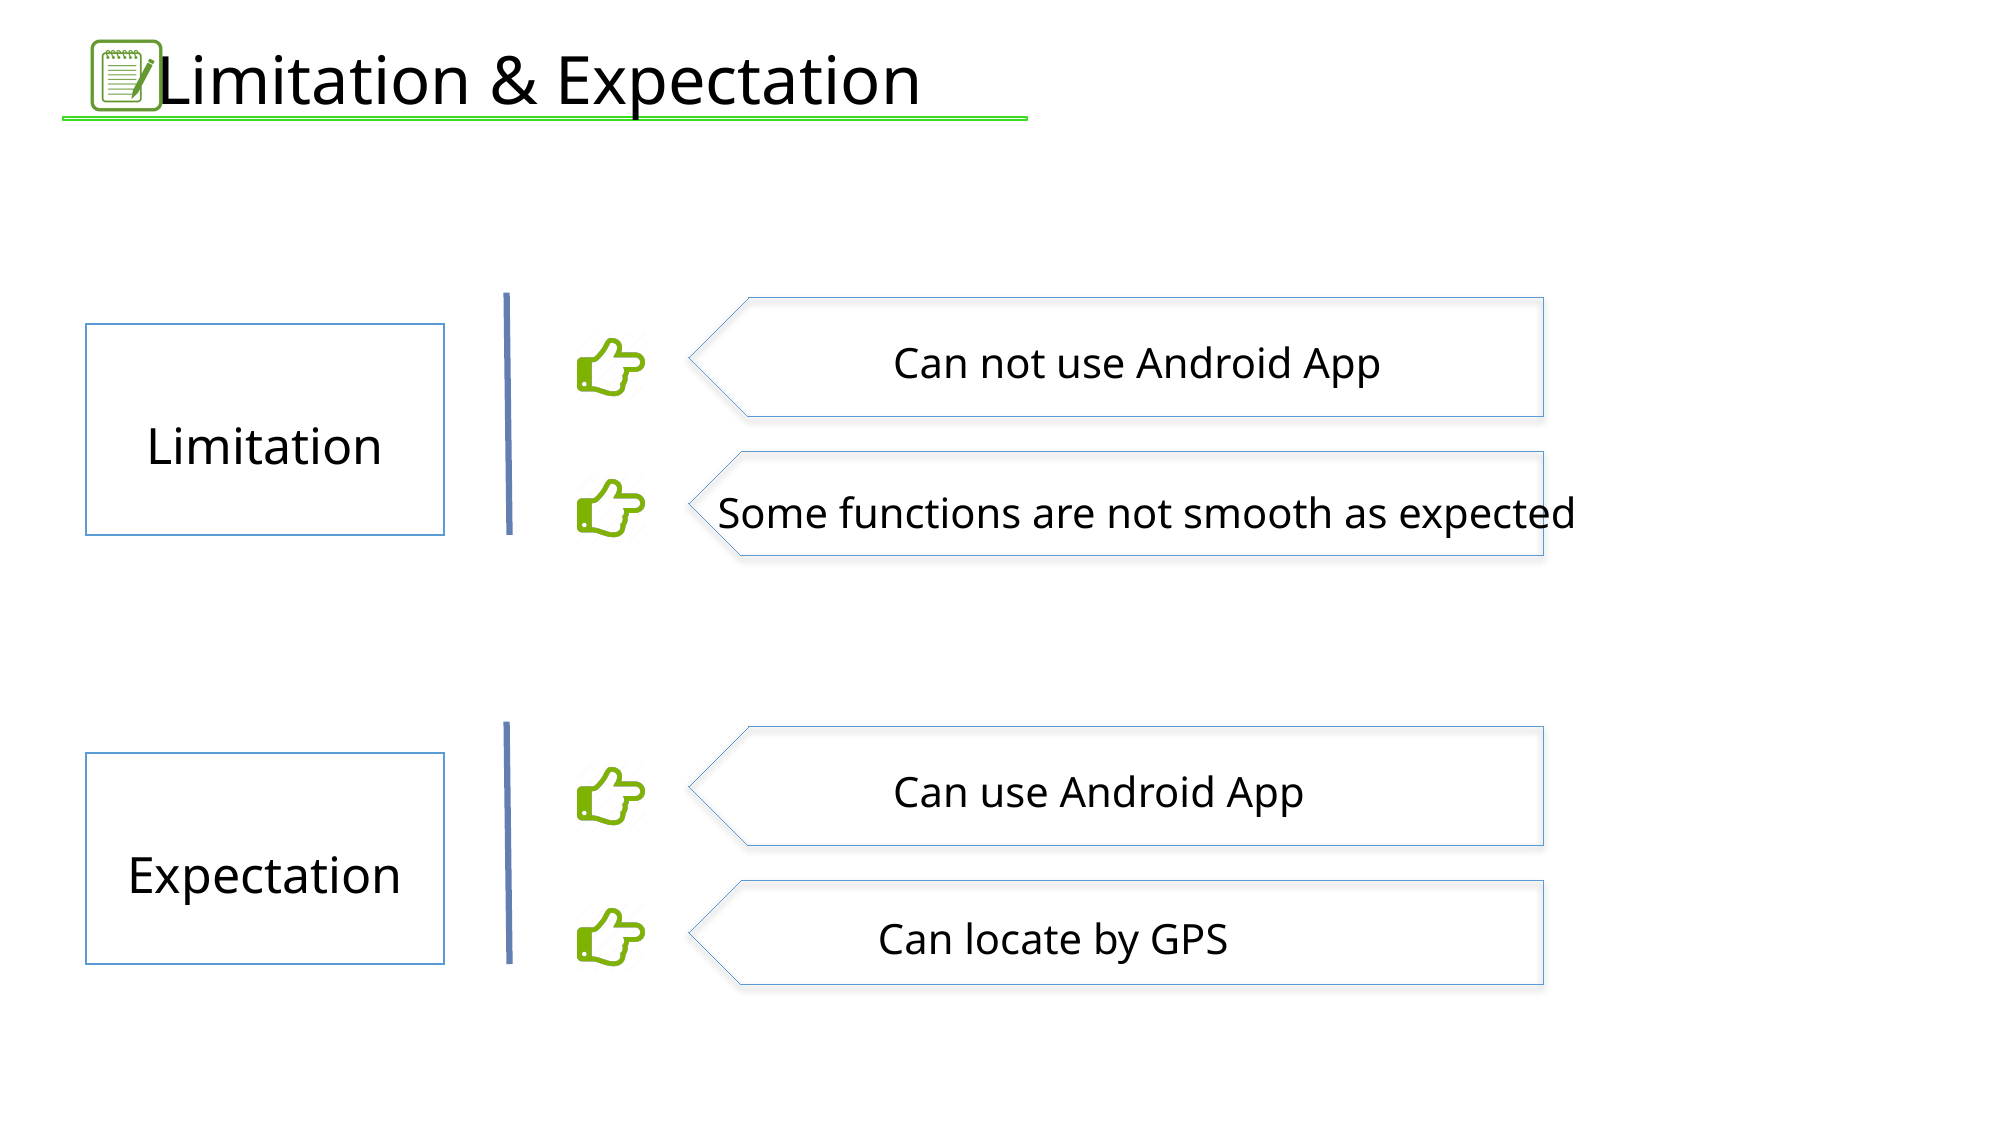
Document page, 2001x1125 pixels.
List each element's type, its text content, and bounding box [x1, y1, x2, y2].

text_box Some functions are not smooth as expected [702, 464, 1592, 544]
text_box [728, 451, 1544, 464]
text_box [688, 880, 1544, 985]
text_box [688, 726, 1544, 846]
text_box Expectation [85, 752, 445, 965]
text_box Can use Android App [803, 758, 1630, 824]
text_box [688, 490, 702, 517]
text_box Can not use Android App [803, 329, 1630, 395]
picture [42, 30, 1053, 159]
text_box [506, 721, 510, 964]
picture [577, 474, 645, 542]
text_box Can locate by GPS [863, 890, 1244, 971]
picture [577, 903, 645, 971]
picture [577, 333, 645, 401]
picture [577, 762, 645, 830]
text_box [506, 292, 510, 535]
text_box [729, 544, 1544, 556]
text_box Limitation [85, 323, 445, 536]
text_box [688, 297, 1544, 417]
